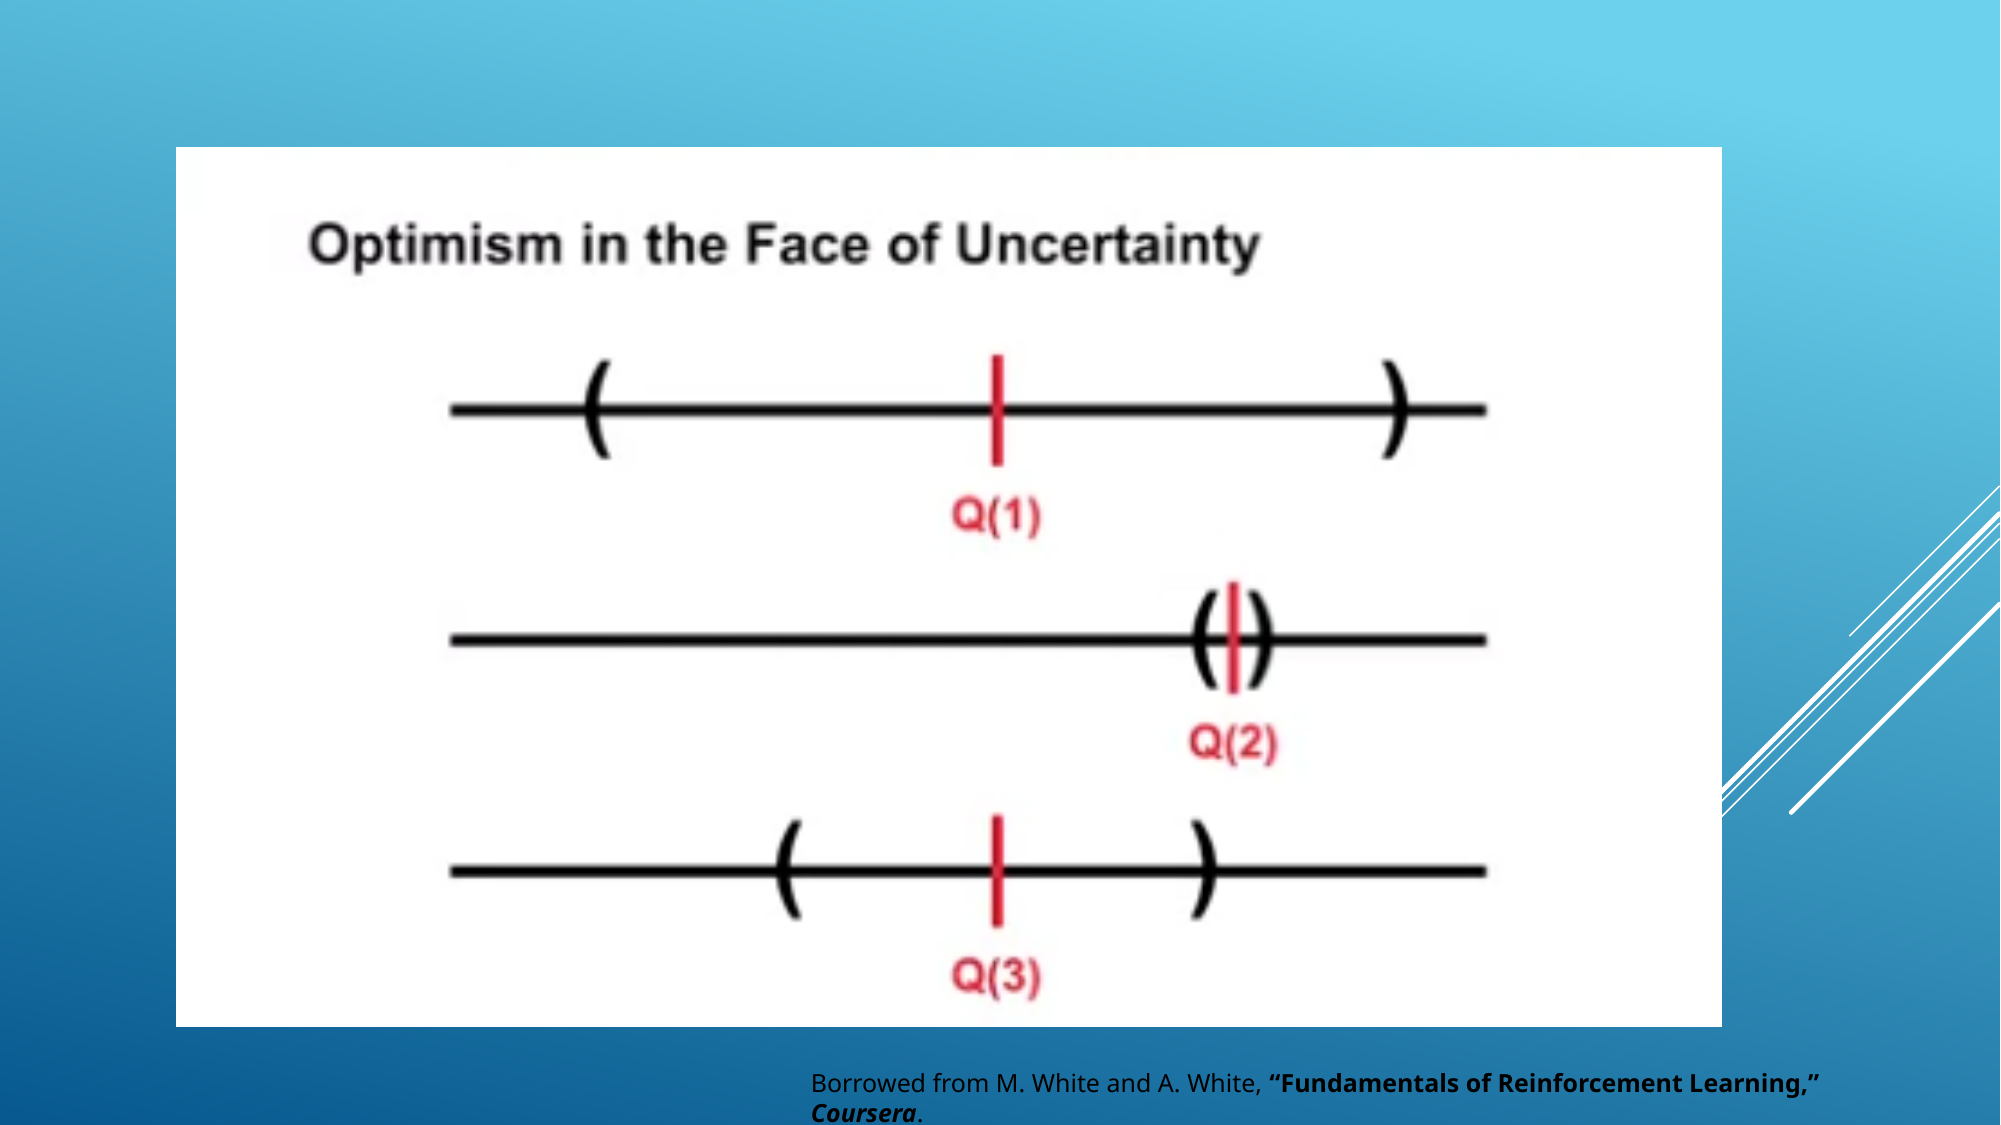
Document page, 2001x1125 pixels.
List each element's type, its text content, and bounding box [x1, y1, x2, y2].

text_box Borrowed from M. White and A. White, “Fundamentals of Reinforcement Learning,” Coursera. [796, 1060, 1950, 1125]
picture [176, 147, 1722, 1027]
